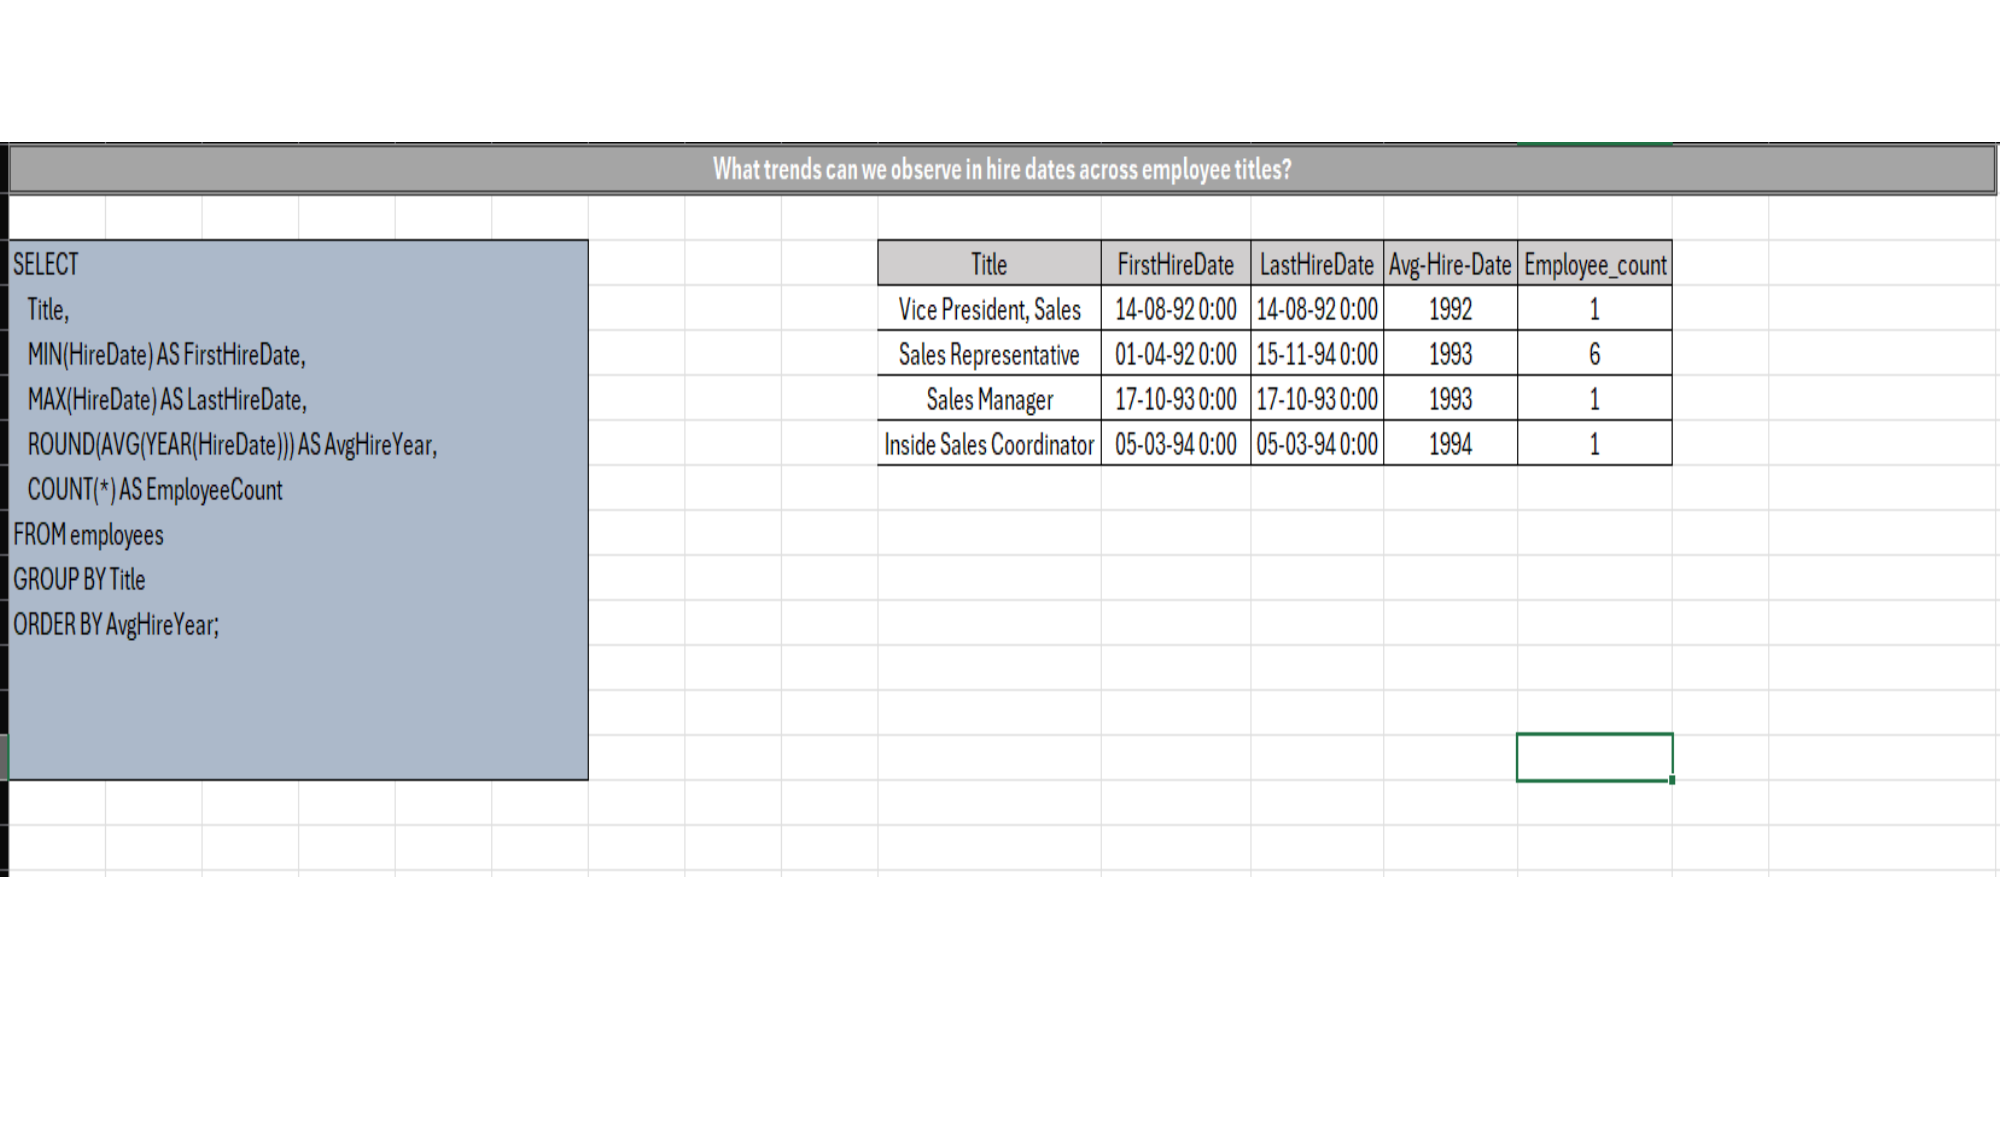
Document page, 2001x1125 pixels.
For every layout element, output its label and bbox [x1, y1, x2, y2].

picture [0, 141, 2000, 878]
